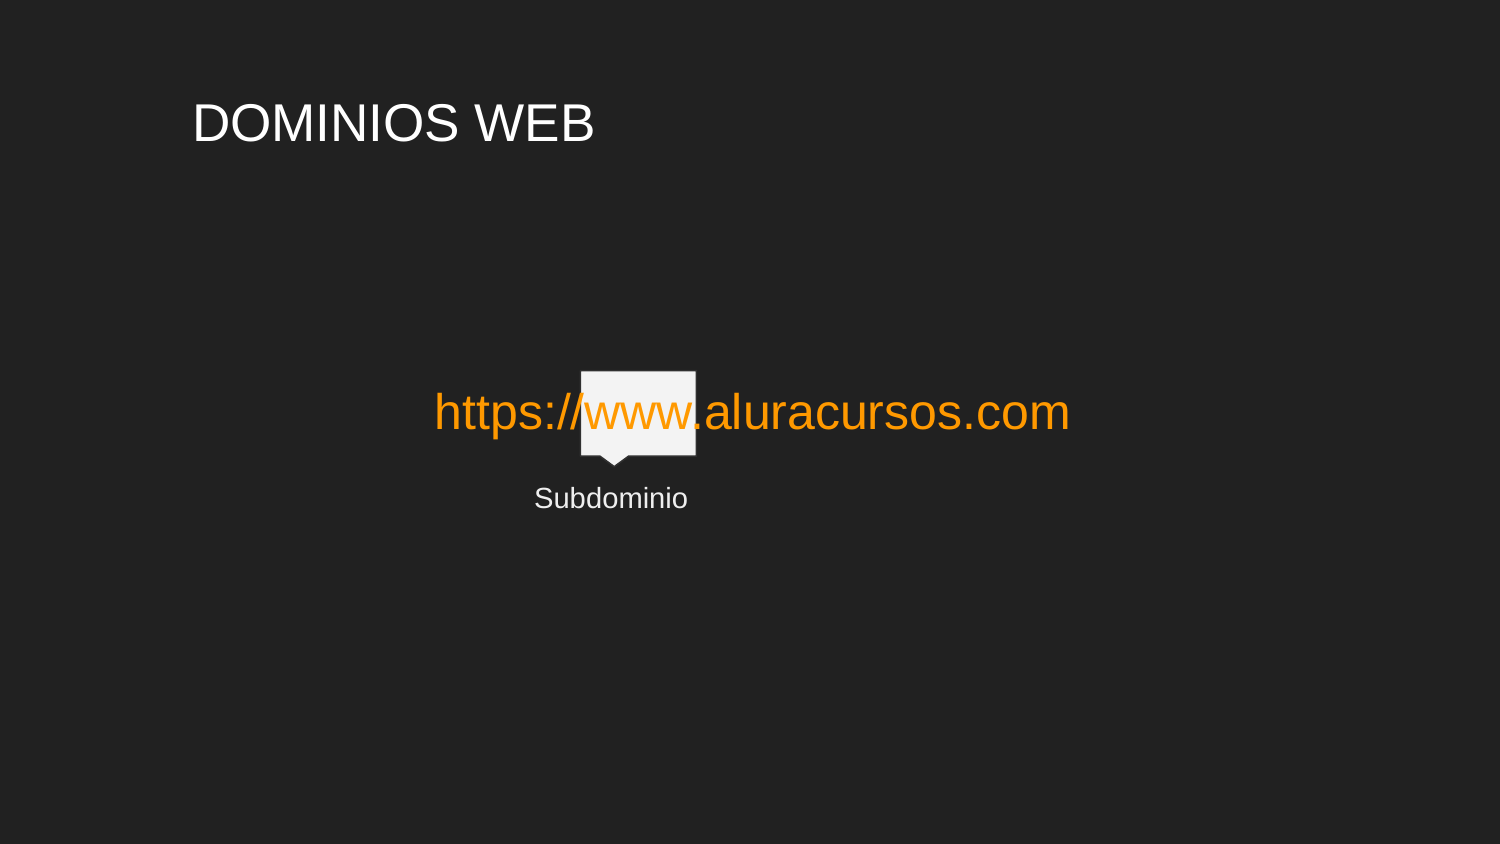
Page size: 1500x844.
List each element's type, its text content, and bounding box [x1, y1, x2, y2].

list https://www.aluracursos.com [177, 189, 1329, 622]
title DOMINIOS WEB [177, 72, 1449, 167]
text_box Subdominio [457, 463, 766, 529]
